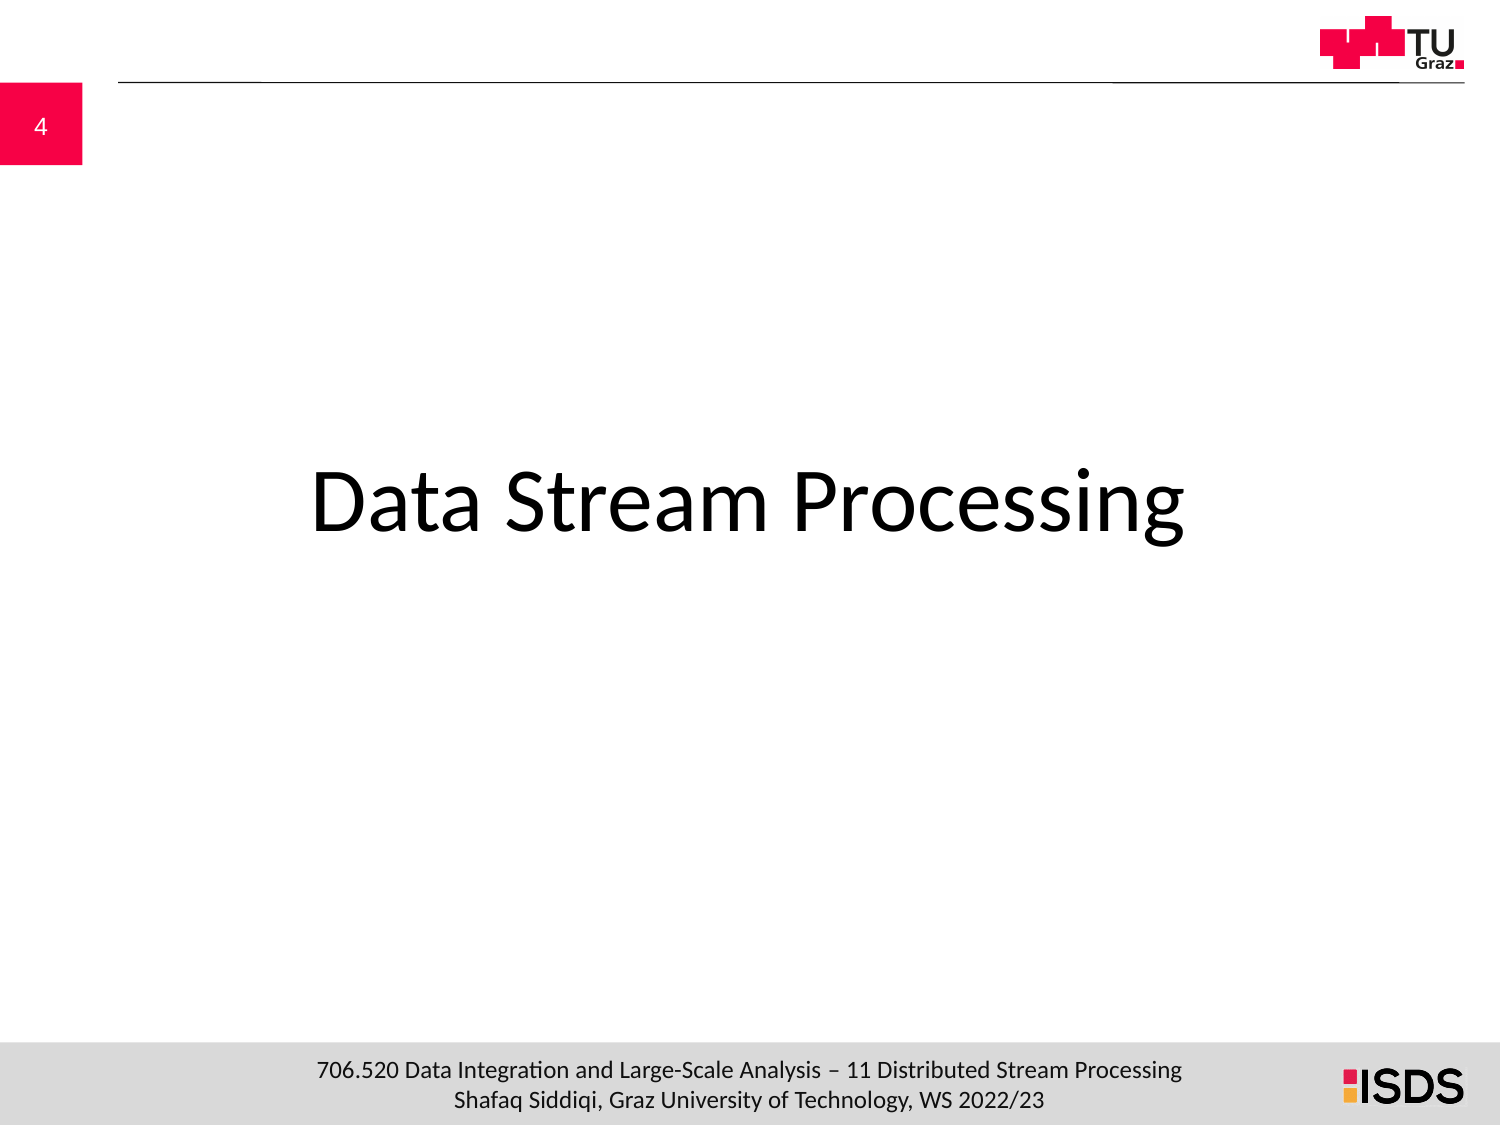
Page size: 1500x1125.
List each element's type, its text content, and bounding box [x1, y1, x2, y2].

picture [1339, 1065, 1468, 1107]
title Data Stream Processing [33, 343, 1465, 558]
picture [1320, 16, 1464, 69]
